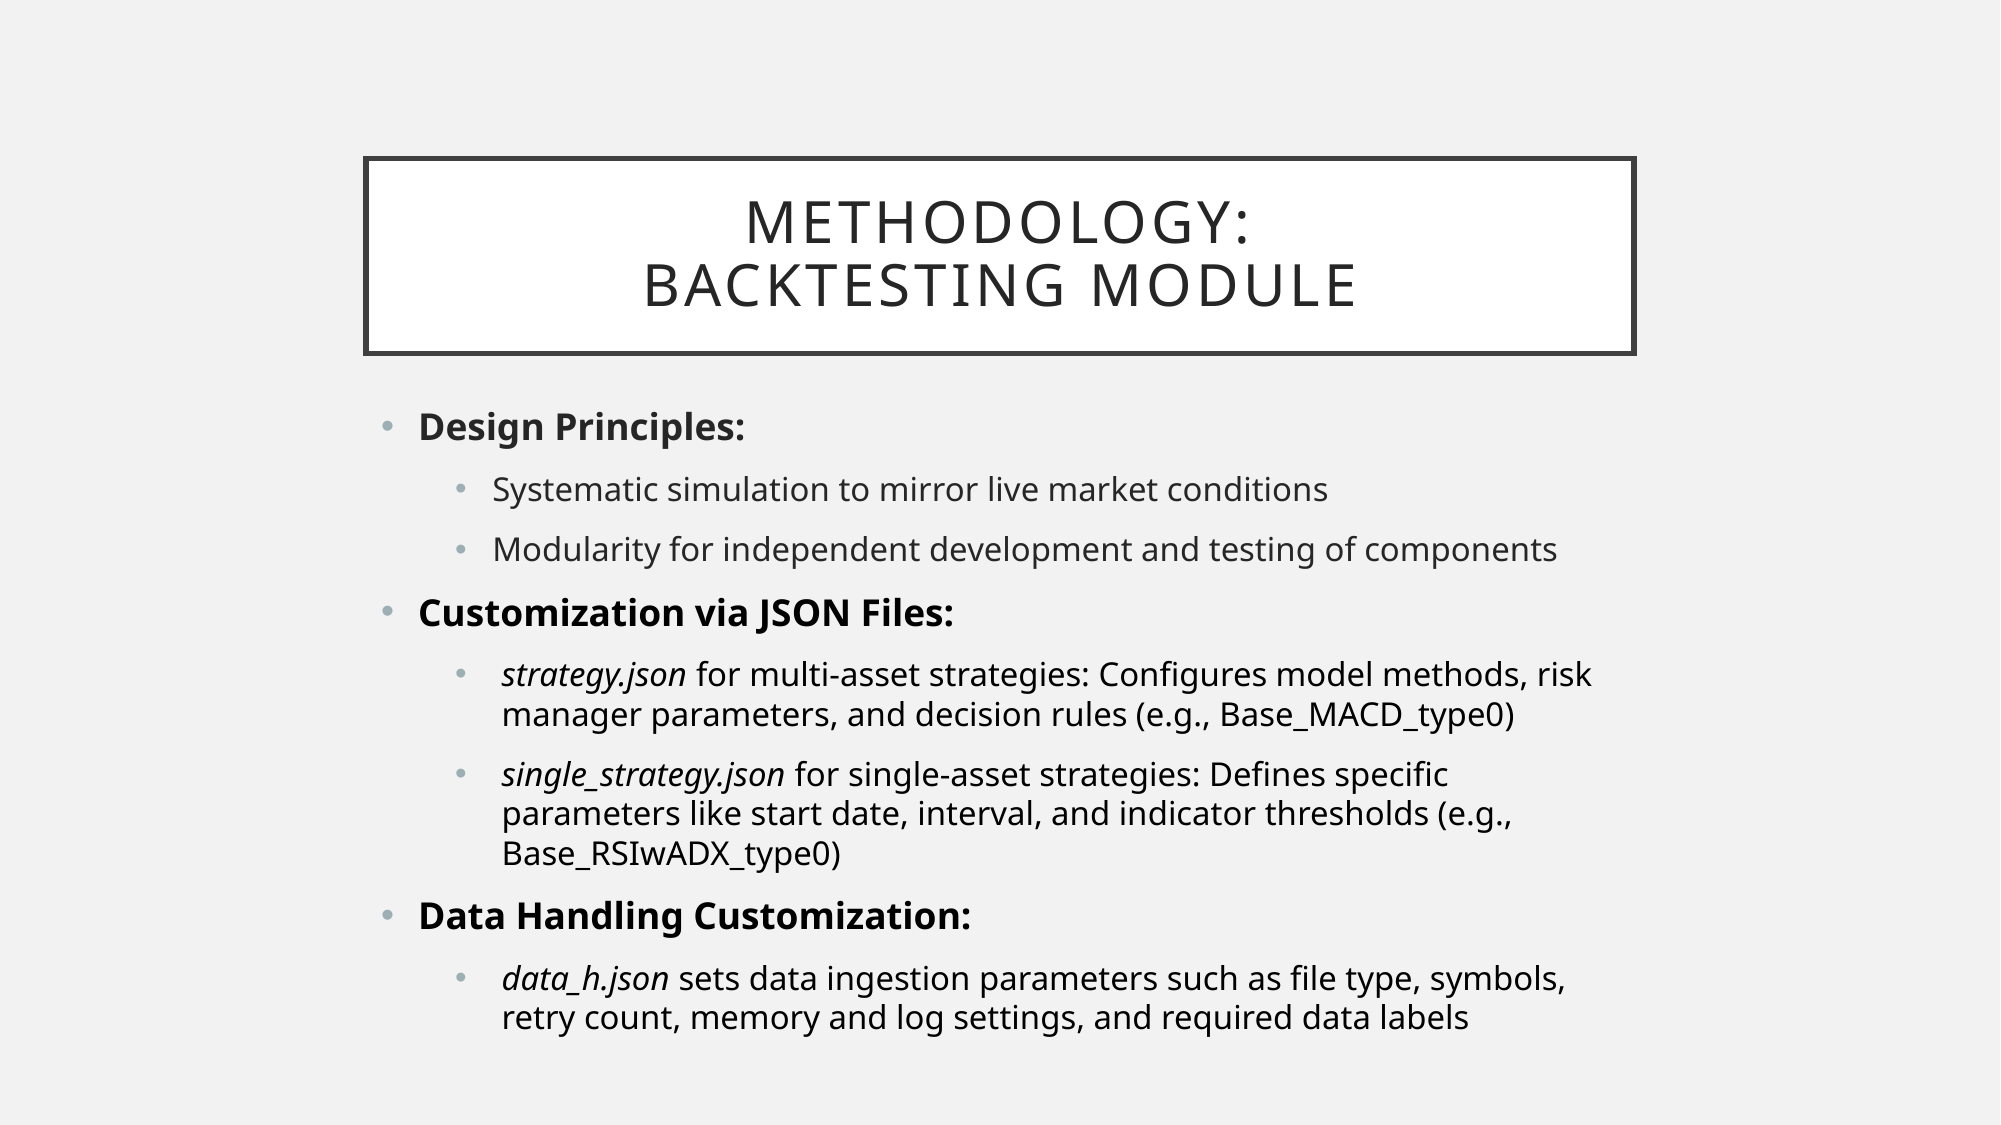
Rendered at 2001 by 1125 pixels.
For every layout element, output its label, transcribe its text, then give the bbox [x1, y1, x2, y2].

title Methodology: Backtesting module [363, 156, 1637, 356]
list Design Principles: Systematic simulation to mirror live market conditions Modularity for independent development and testing of components Customization via JSON Files: strategy.json for multi-asset strategies: Configures model methods, risk manager parameters, and decision rules (e.g., Base_MACD_type0) single_strategy.json for single-asset strategies: Defines specific parameters like start date, interval, and indicator thresholds (e.g., Base_RSIwADX_type0) Data Handling Customization: data_h.json sets data ingestion parameters such as file type, symbols, retry count, memory and log settings, and required data labels [366, 396, 1634, 1045]
